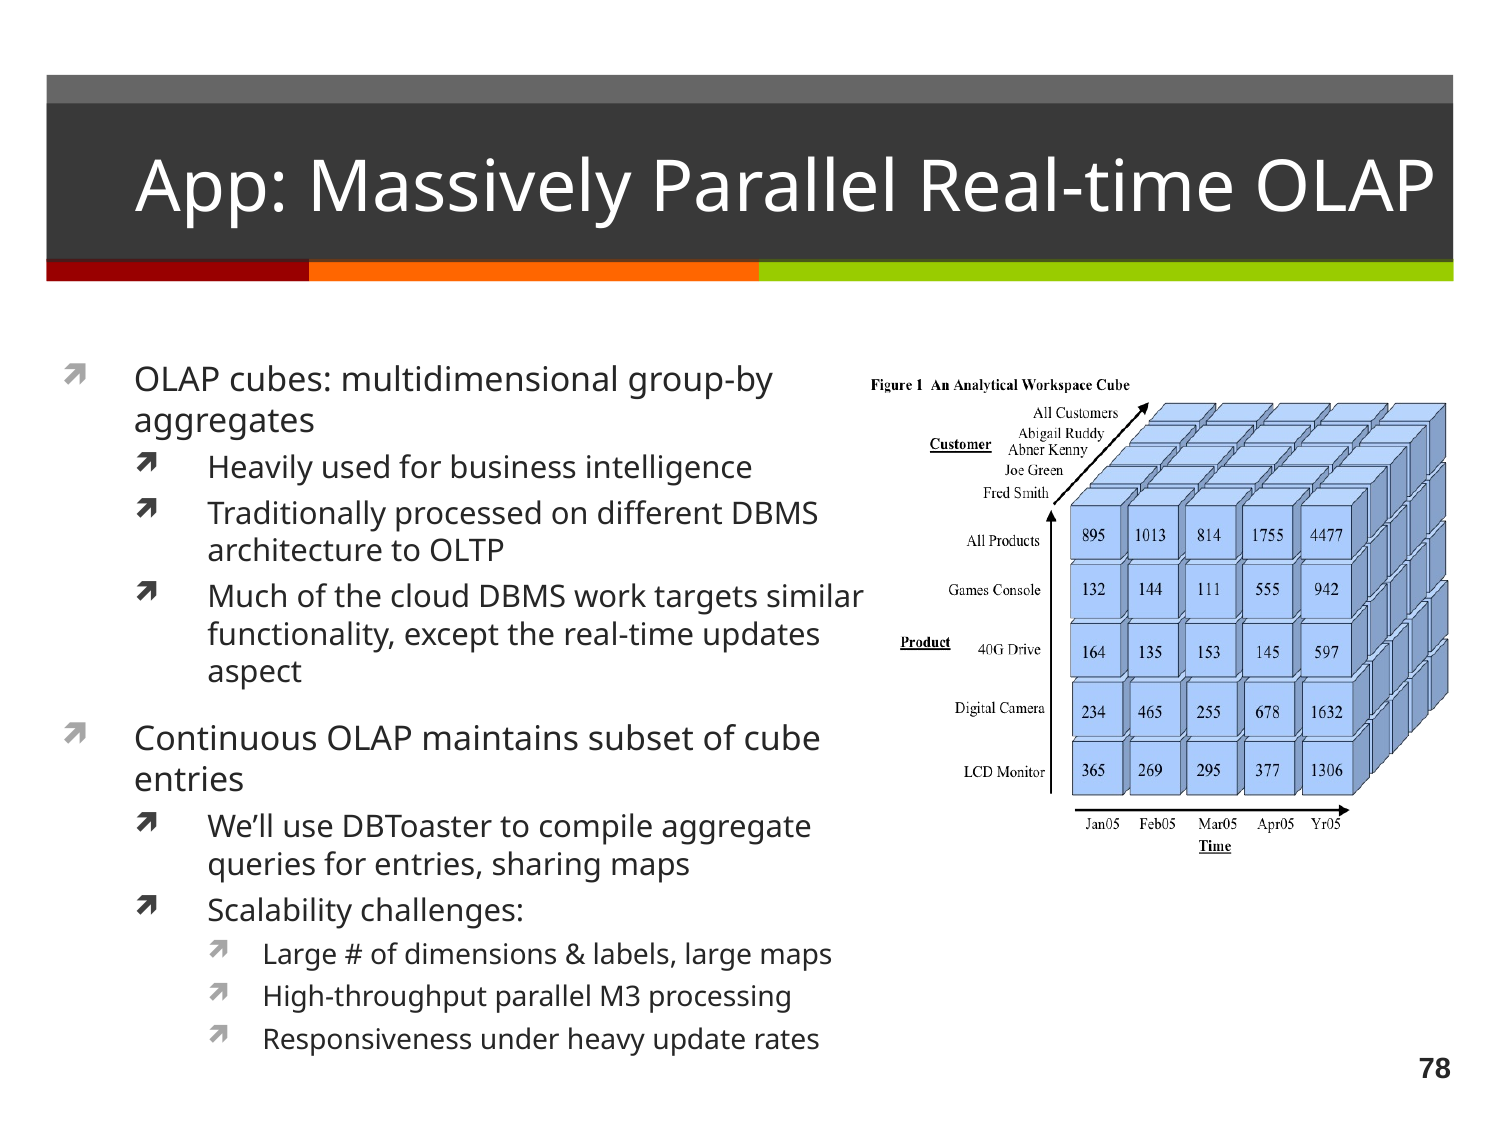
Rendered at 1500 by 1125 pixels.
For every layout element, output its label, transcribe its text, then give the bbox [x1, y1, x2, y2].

title App: Massively Parallel Real-time OLAP [46, 103, 1454, 263]
list OLAP cubes: multidimensional group-by aggregates Heavily used for business intelligence Traditionally processed on different DBMS architecture to OLTP Much of the cloud DBMS work targets similar functionality, except the real-time updates aspect Continuous OLAP maintains subset of cube entries We’ll use DBToaster to compile aggregate queries for entries, sharing maps Scalability challenges: Large # of dimensions & labels, large maps High-throughput parallel M3 processing Responsiveness under heavy update rates [46, 349, 913, 1063]
picture [861, 364, 1463, 863]
